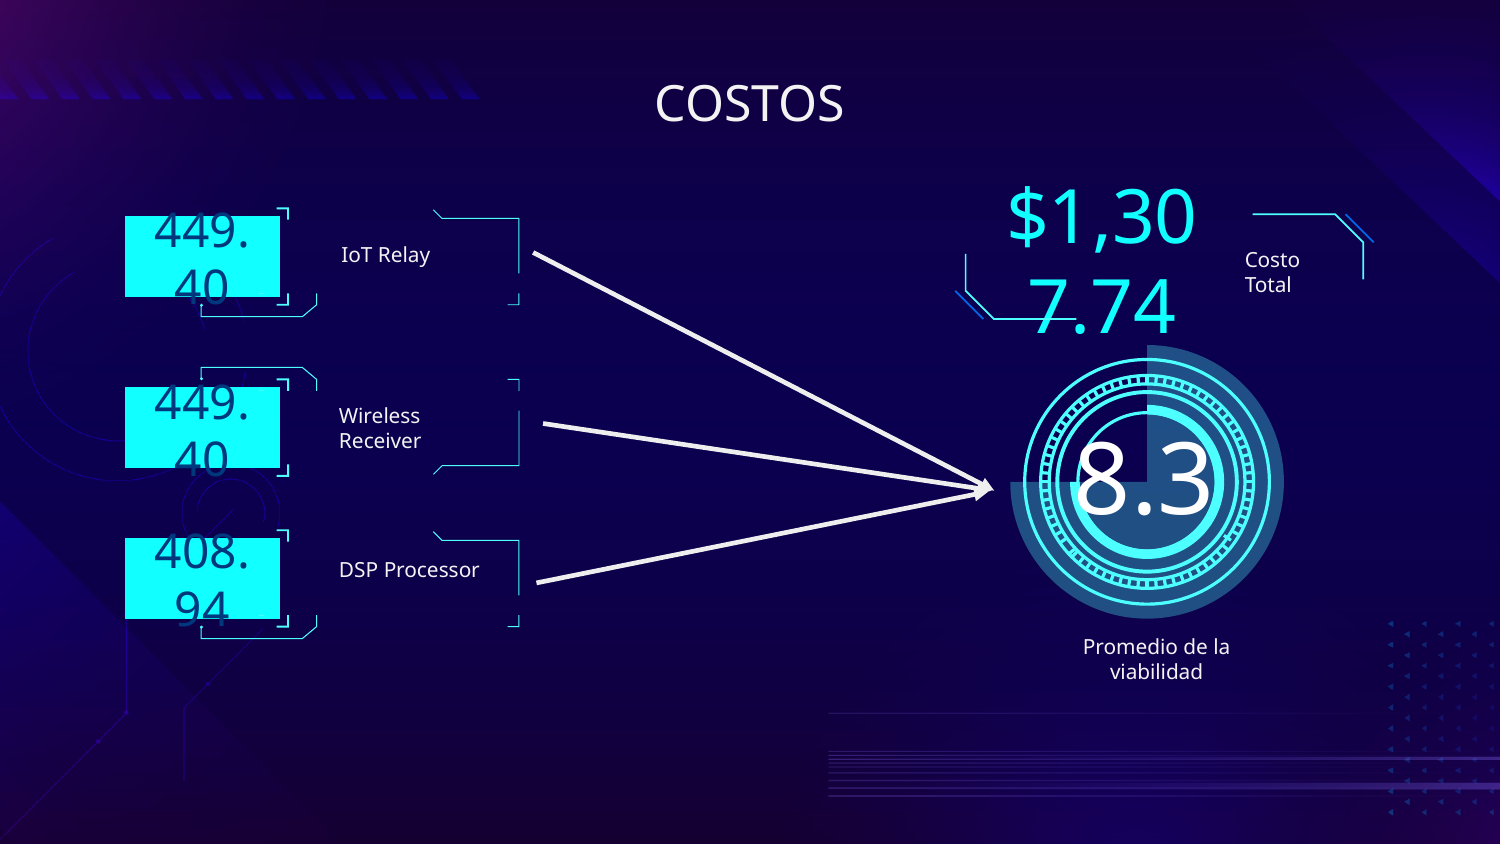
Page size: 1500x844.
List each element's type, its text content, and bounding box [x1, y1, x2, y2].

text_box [532, 252, 995, 491]
title COSTOS [322, 0, 1178, 147]
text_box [199, 366, 318, 392]
text_box DSP Processor [323, 541, 501, 616]
text_box 449.40 [132, 219, 272, 294]
text_box IoT Relay [326, 226, 504, 287]
text_box [276, 207, 289, 220]
text_box $1,307.74 [974, 220, 1230, 296]
text_box Costo Total [1230, 232, 1407, 293]
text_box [199, 293, 318, 318]
text_box 449.40 [132, 391, 272, 466]
text_box [276, 464, 290, 477]
text_box [124, 538, 280, 619]
text_box 408.94 [132, 541, 272, 616]
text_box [542, 423, 992, 491]
picture [0, 0, 1500, 844]
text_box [199, 614, 318, 640]
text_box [536, 491, 989, 584]
text_box [1252, 213, 1365, 280]
text_box [276, 529, 289, 542]
text_box [124, 387, 280, 468]
text_box Promedio de la viabilidad [1058, 628, 1255, 679]
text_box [1009, 344, 1285, 619]
text_box [124, 216, 280, 297]
text_box Wireless Receiver [323, 387, 501, 468]
